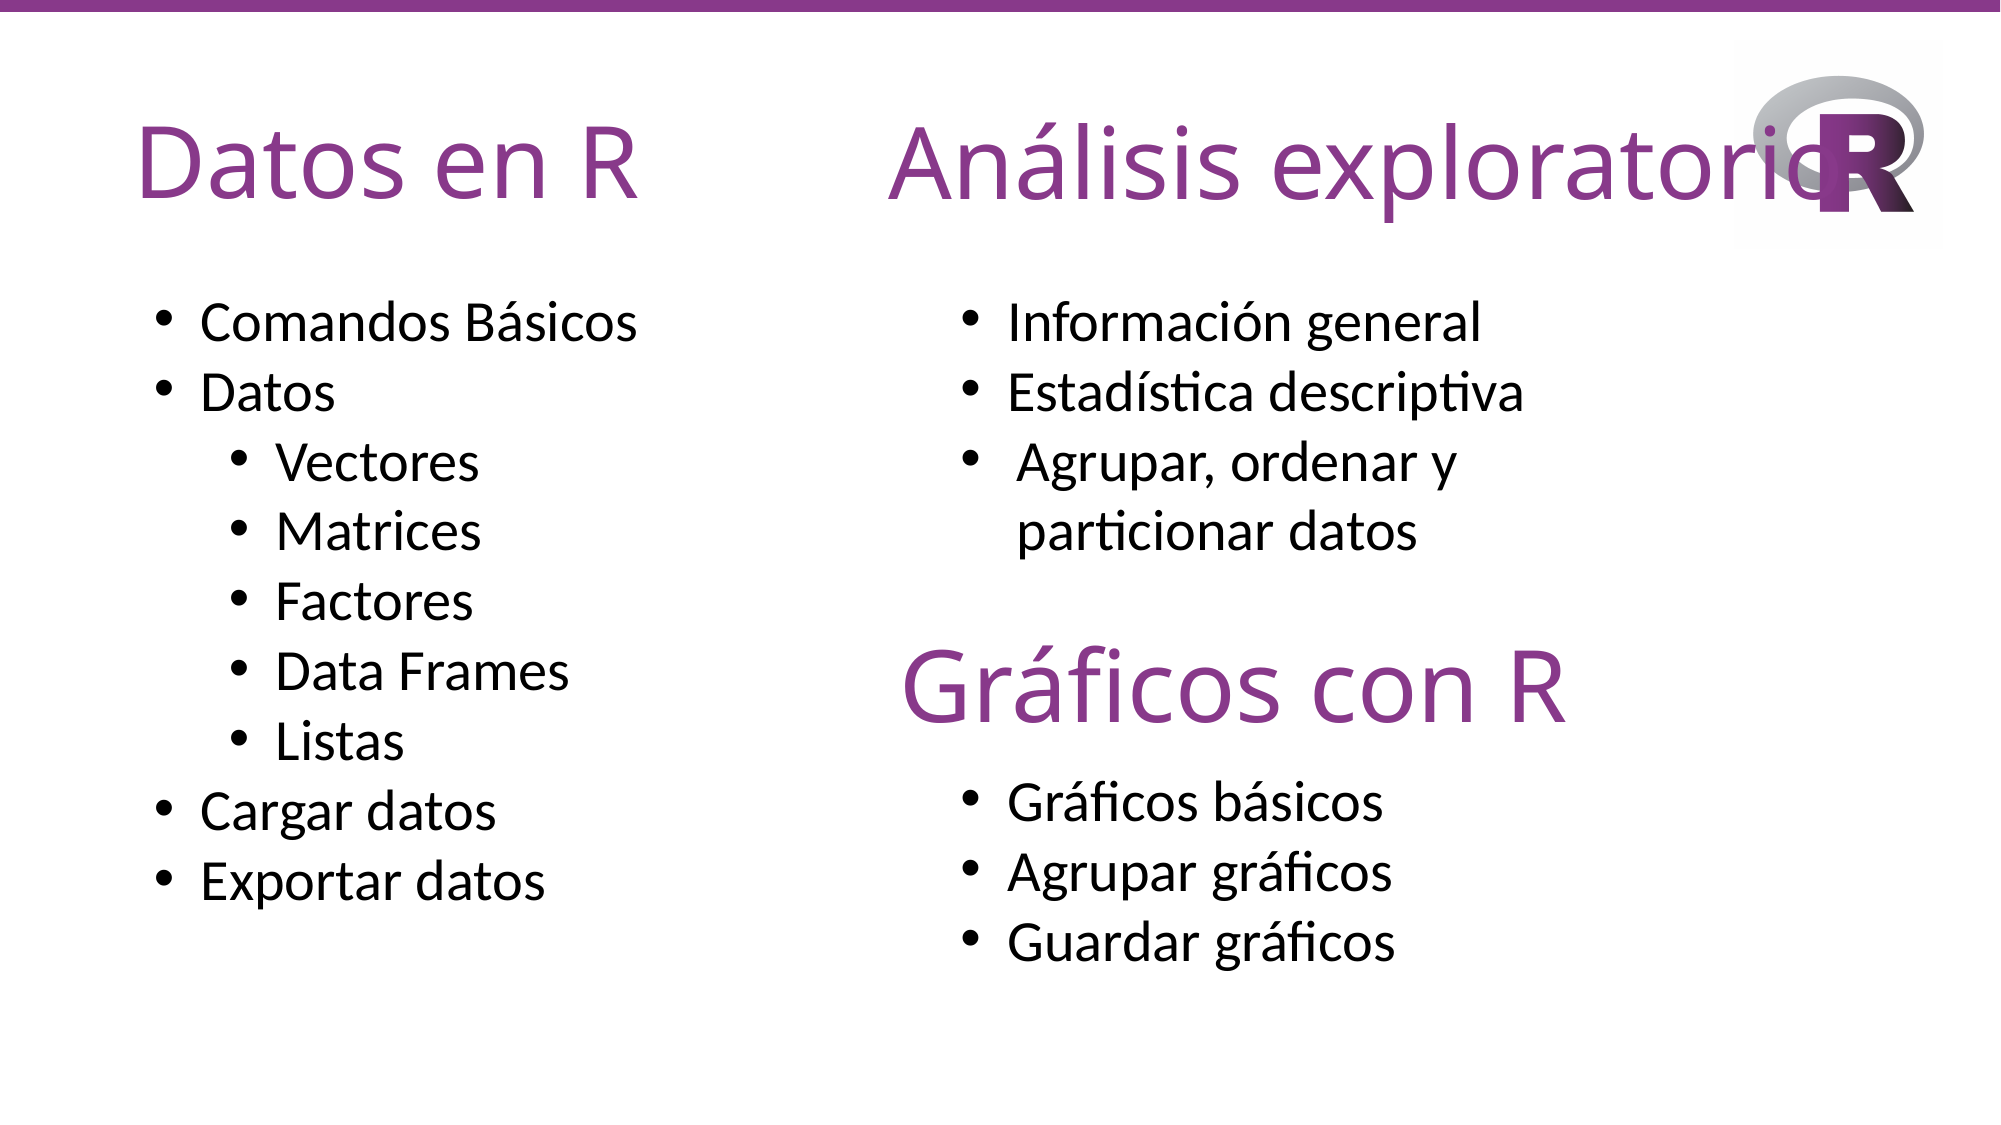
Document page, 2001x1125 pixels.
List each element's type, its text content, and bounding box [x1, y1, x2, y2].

text_box Análisis exploratorio [868, 93, 1958, 321]
text_box Información general Estadística descriptiva Agrupar, ordenar y particionar datos [945, 275, 1661, 570]
picture [1734, 40, 1943, 93]
text_box Datos en R [113, 92, 1203, 280]
text_box Comandos Básicos Datos Vectores Matrices Factores Data Frames Listas Cargar datos Exportar datos [138, 275, 704, 990]
text_box Gráficos con R [879, 615, 1969, 804]
text_box Gráficos básicos Agrupar gráficos Guardar gráficos [945, 755, 1661, 980]
